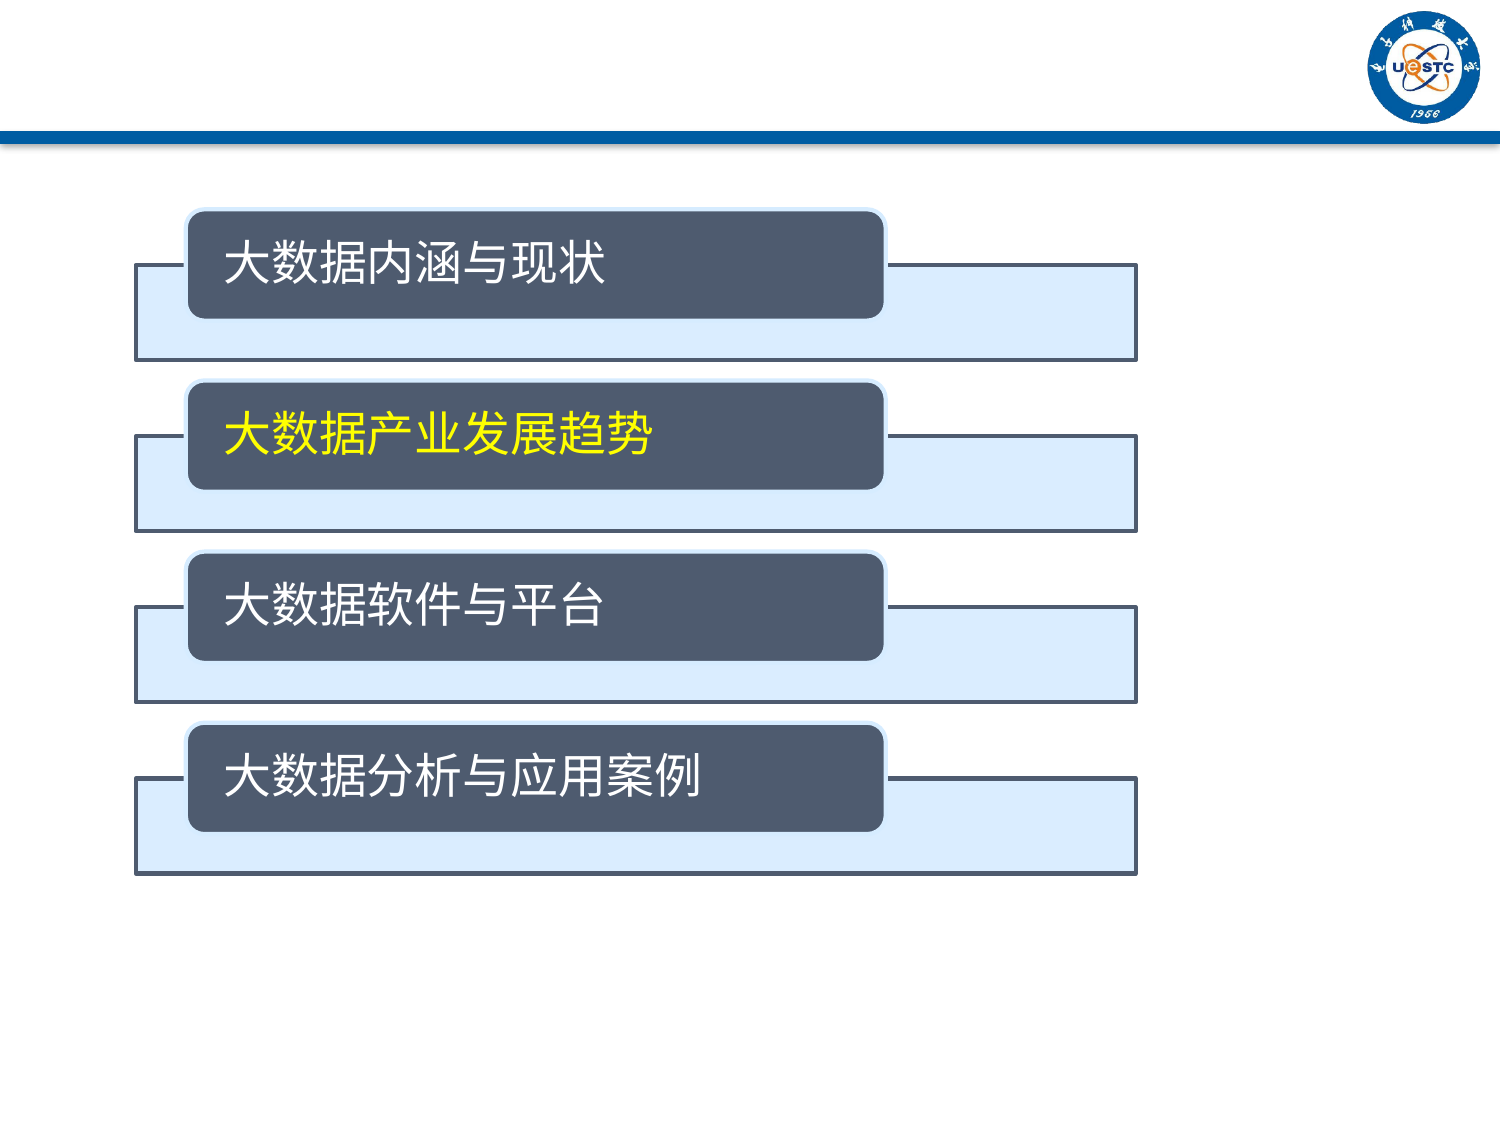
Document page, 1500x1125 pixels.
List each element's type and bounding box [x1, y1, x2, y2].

picture [1352, 0, 1495, 138]
text_box [135, 207, 1136, 875]
